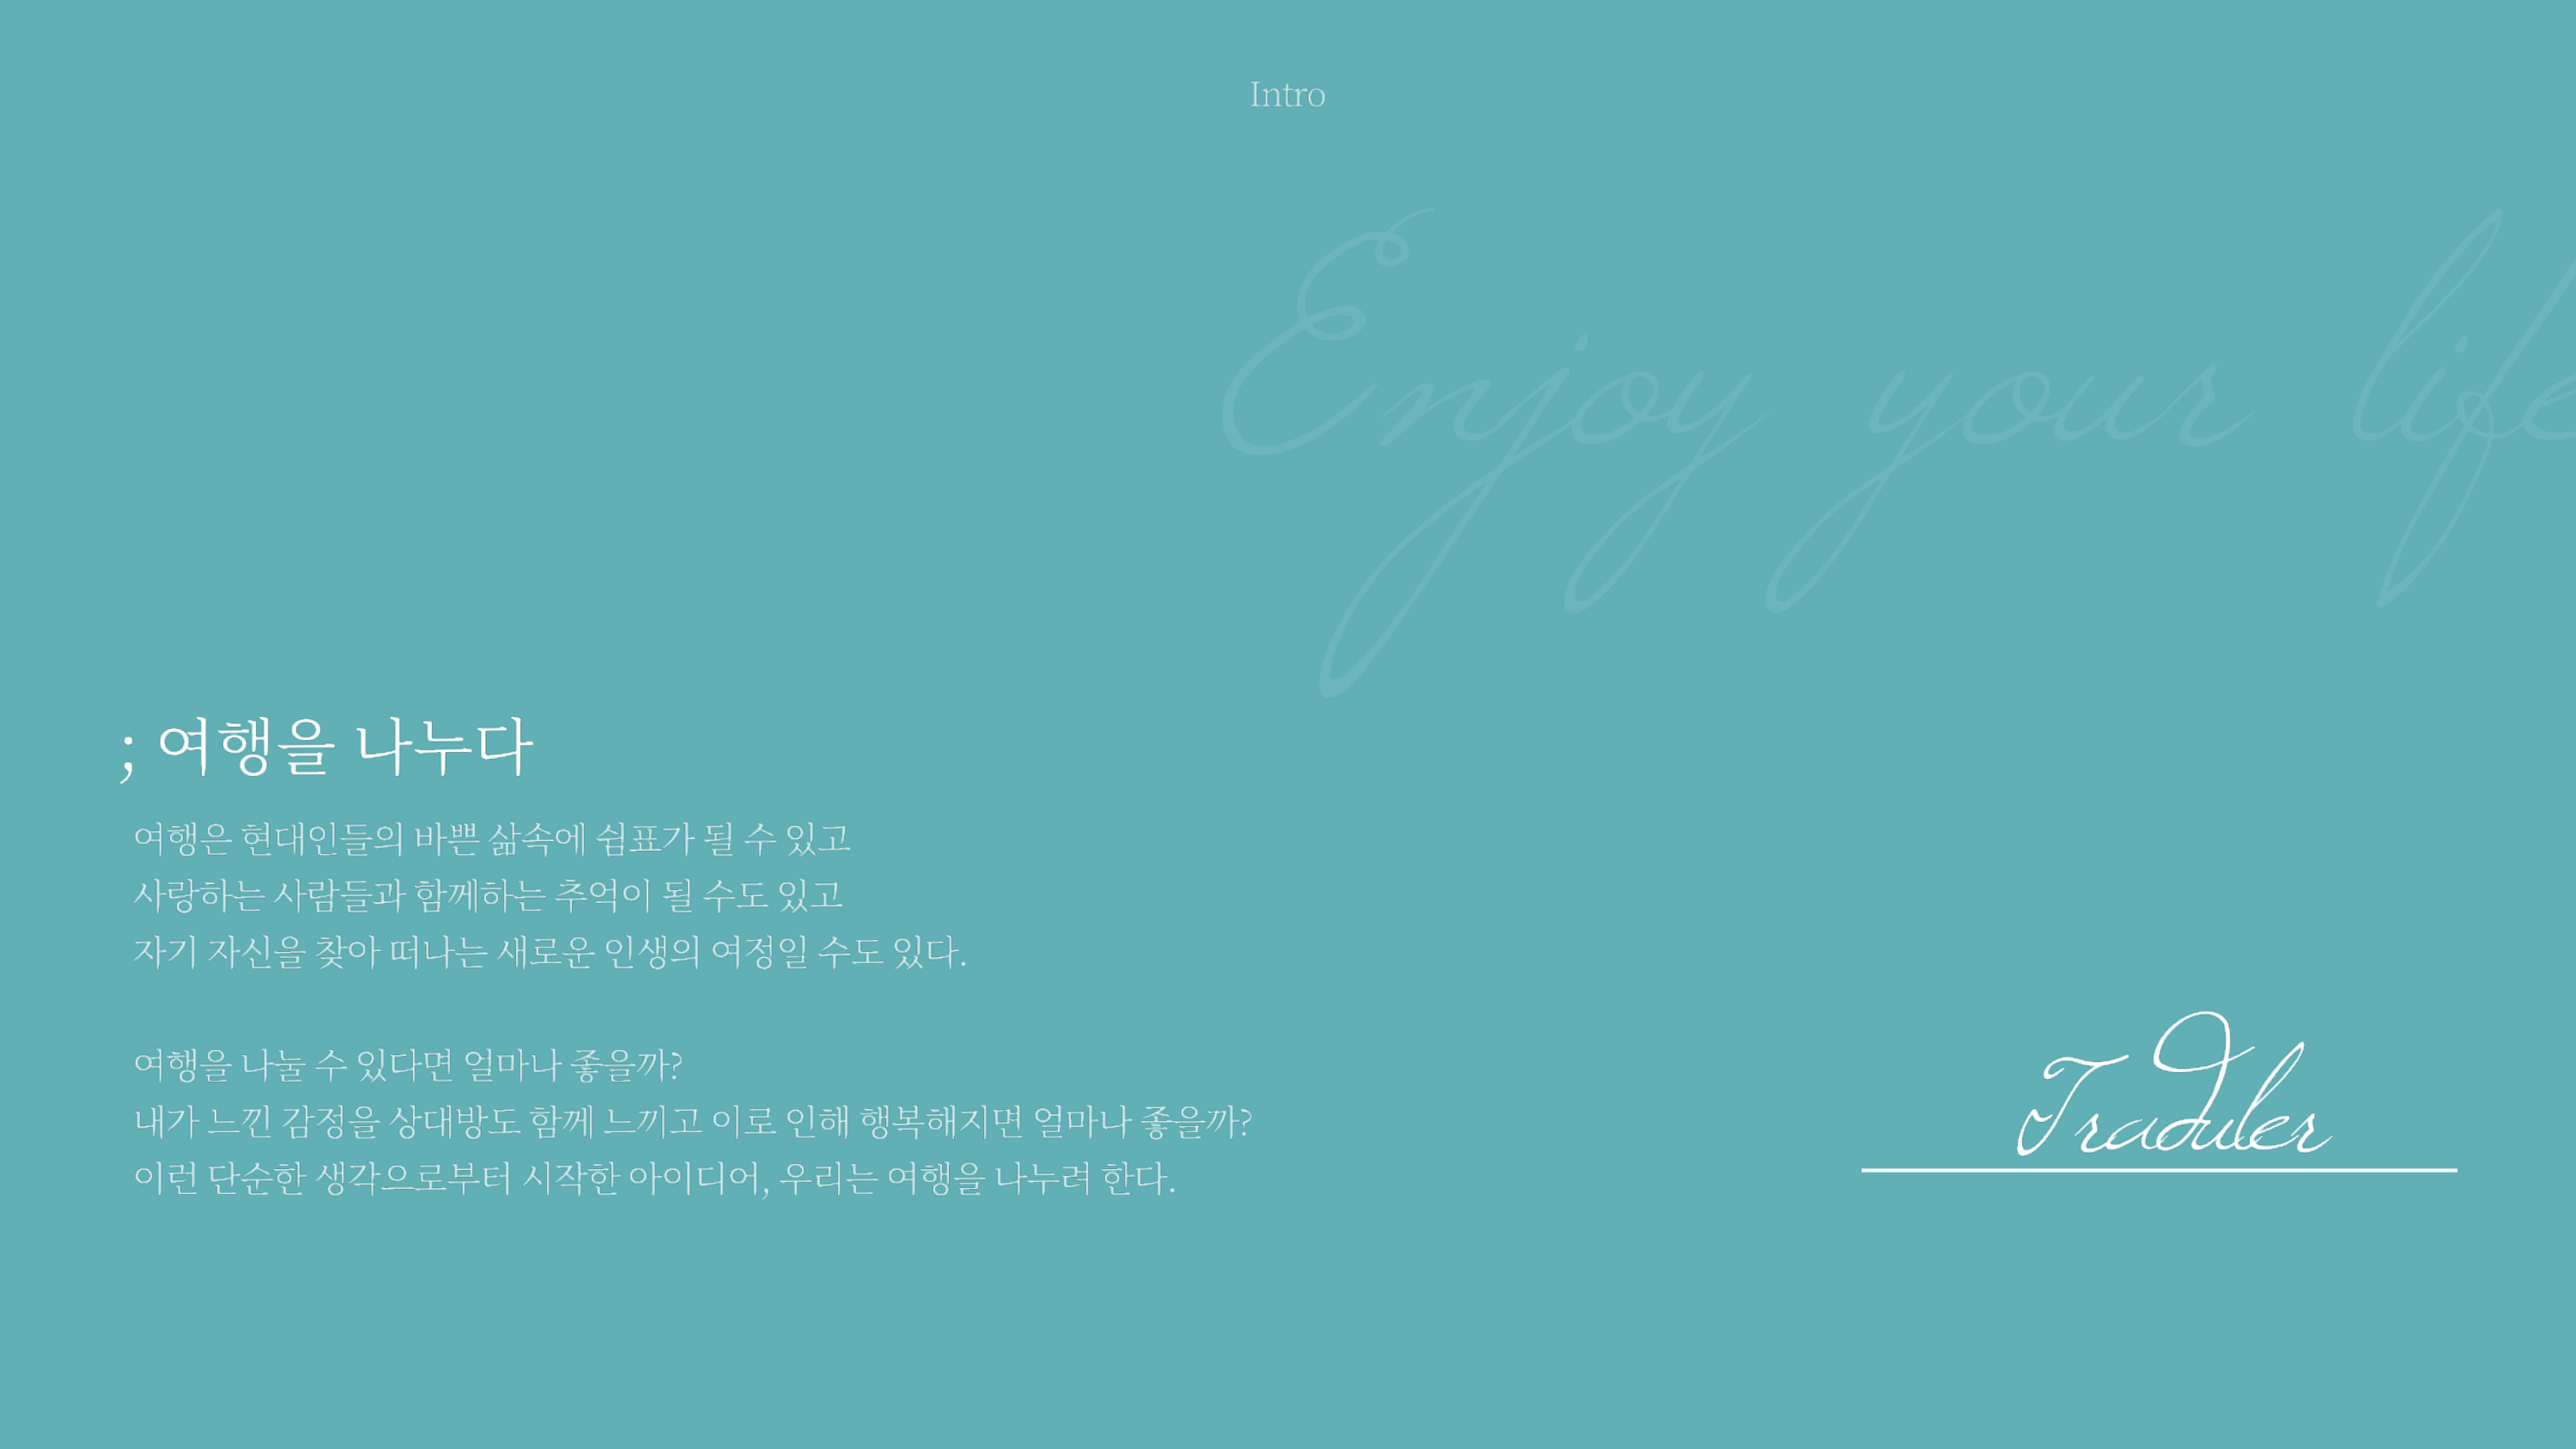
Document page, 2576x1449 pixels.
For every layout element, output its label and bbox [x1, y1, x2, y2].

picture [1121, 63, 1343, 124]
picture [108, 140, 2576, 1222]
picture [1878, 985, 2412, 1345]
text_box [2417, 1163, 2458, 1177]
text_box [1861, 1163, 1874, 1177]
